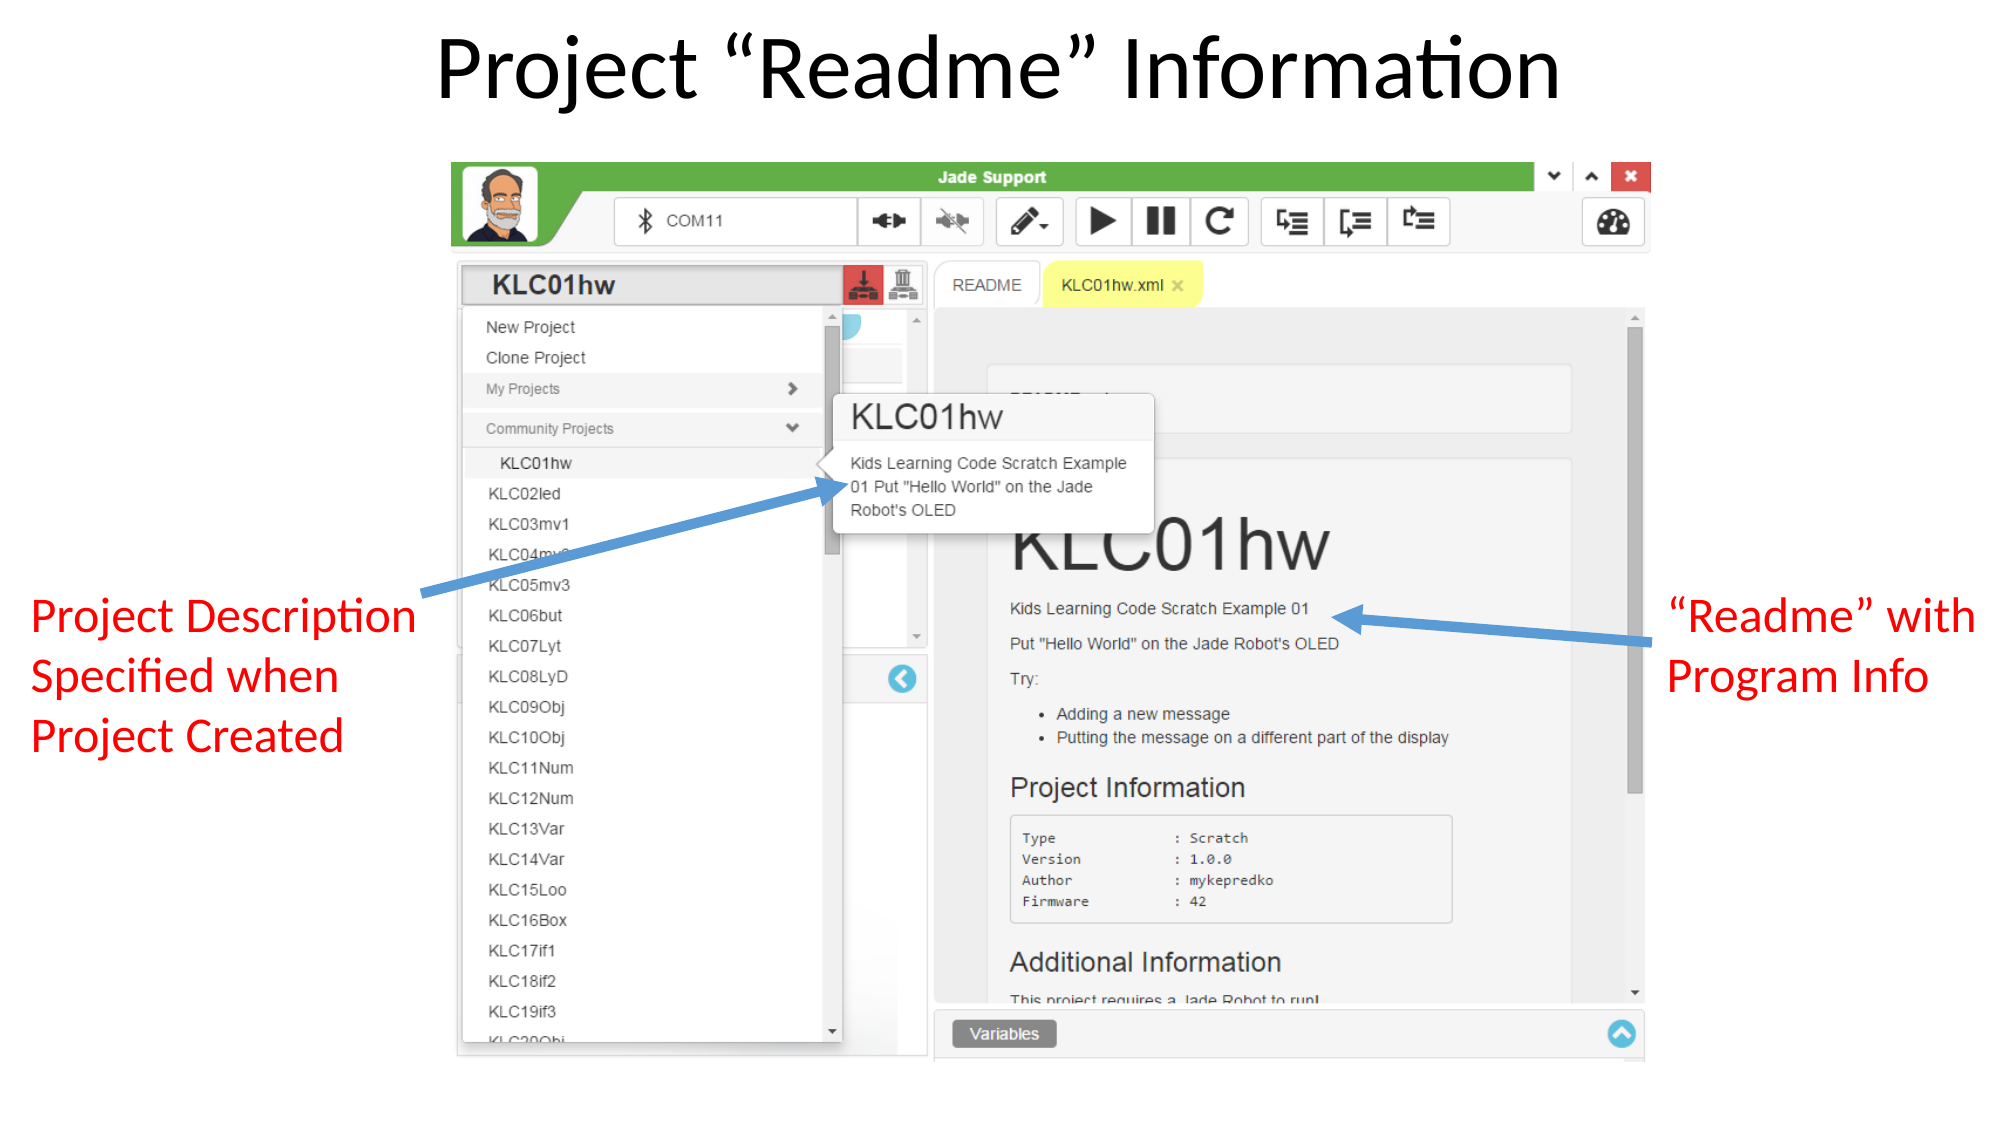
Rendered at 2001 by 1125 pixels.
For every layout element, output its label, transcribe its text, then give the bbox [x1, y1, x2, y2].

text_box “Readme” with Program Info [1651, 575, 1992, 710]
text_box Project “Readme” Information [0, 0, 2000, 125]
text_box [1330, 617, 1651, 644]
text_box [421, 483, 849, 594]
picture [451, 162, 1651, 1062]
text_box Project Description Specified when Project Created [15, 575, 433, 770]
